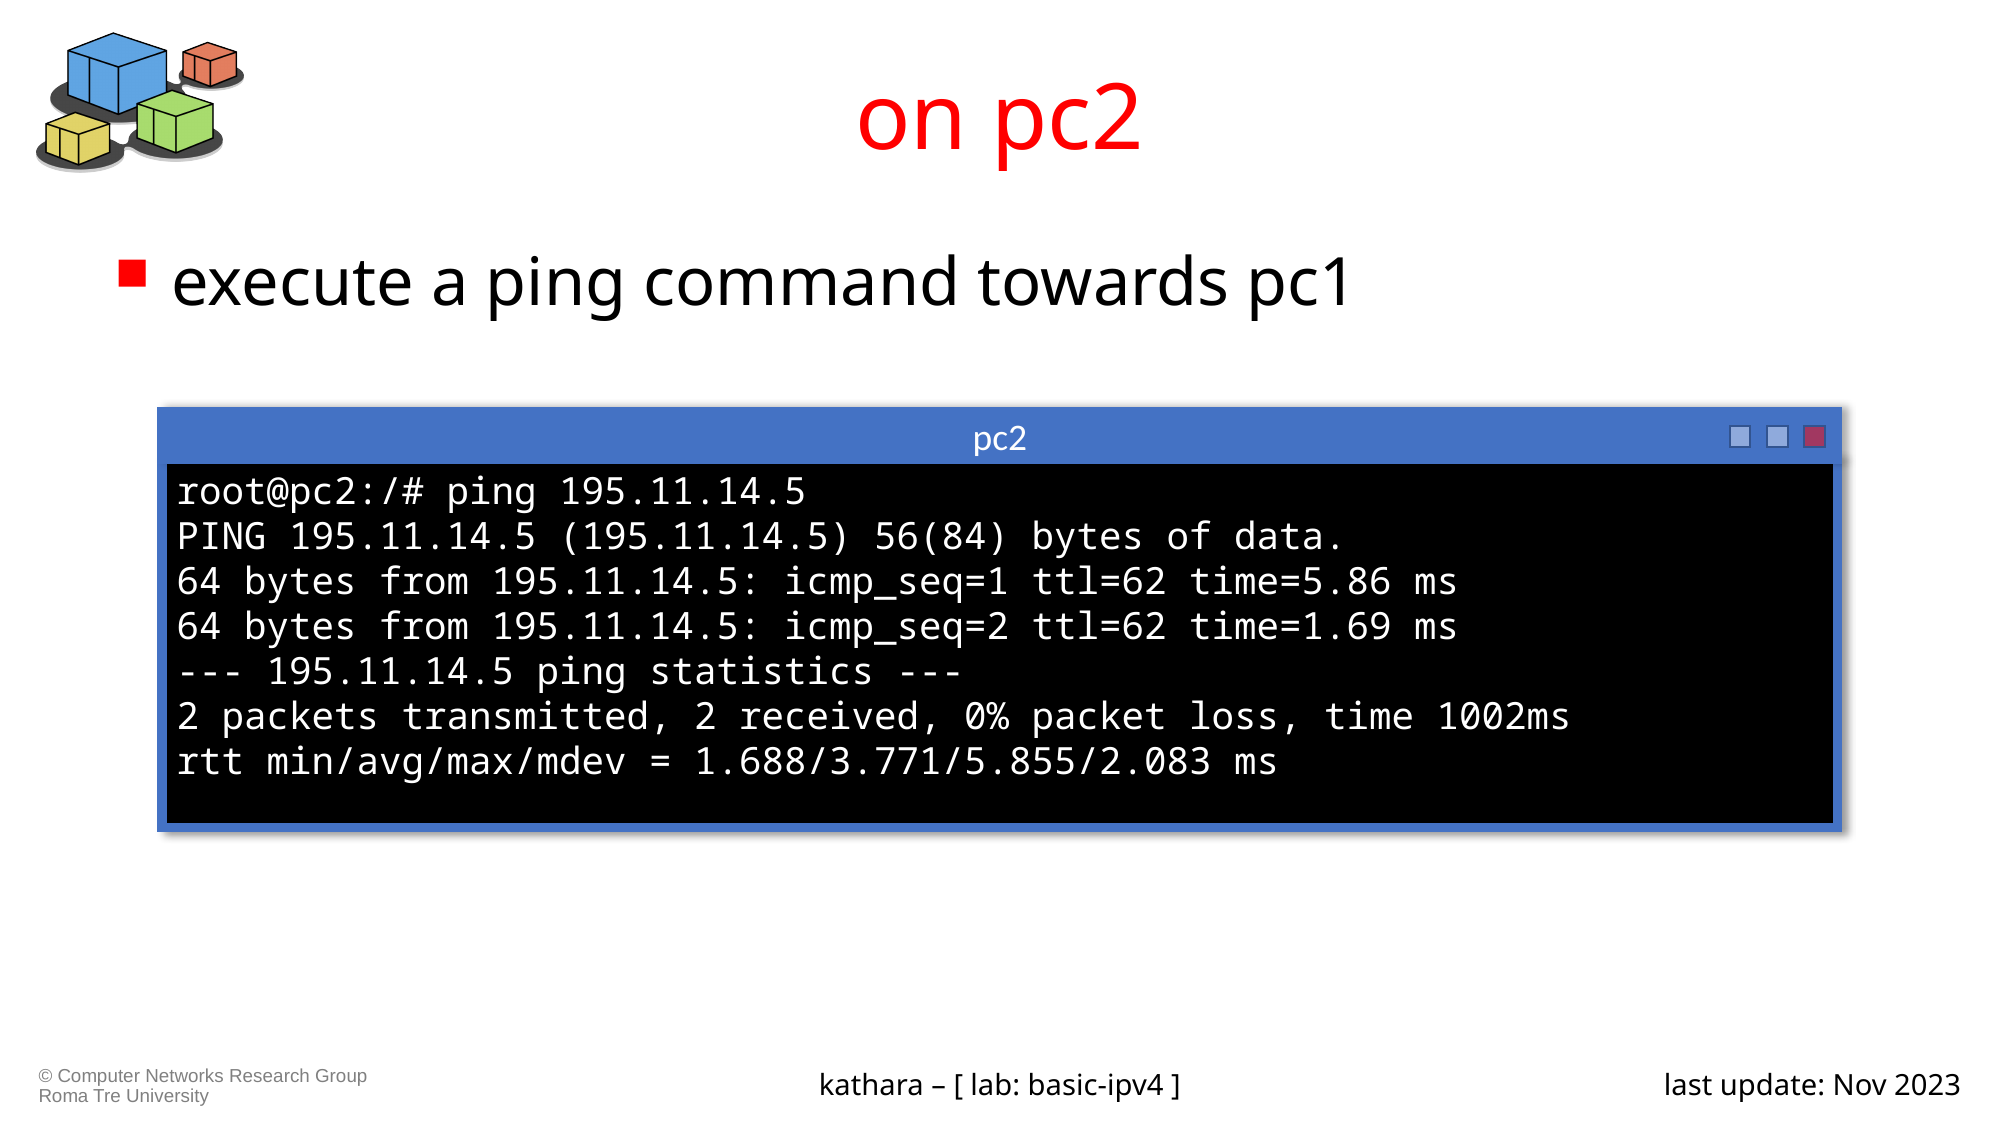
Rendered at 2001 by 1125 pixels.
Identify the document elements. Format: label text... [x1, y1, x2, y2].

title on pc2 [99, 19, 1900, 207]
footer kathara – [ lab: basic-ipv4 ] [511, 1058, 1489, 1114]
picture [36, 32, 99, 173]
list execute a ping command towards pc1 [99, 231, 1900, 1005]
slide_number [1519, 1058, 1977, 1114]
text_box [161, 411, 1839, 828]
